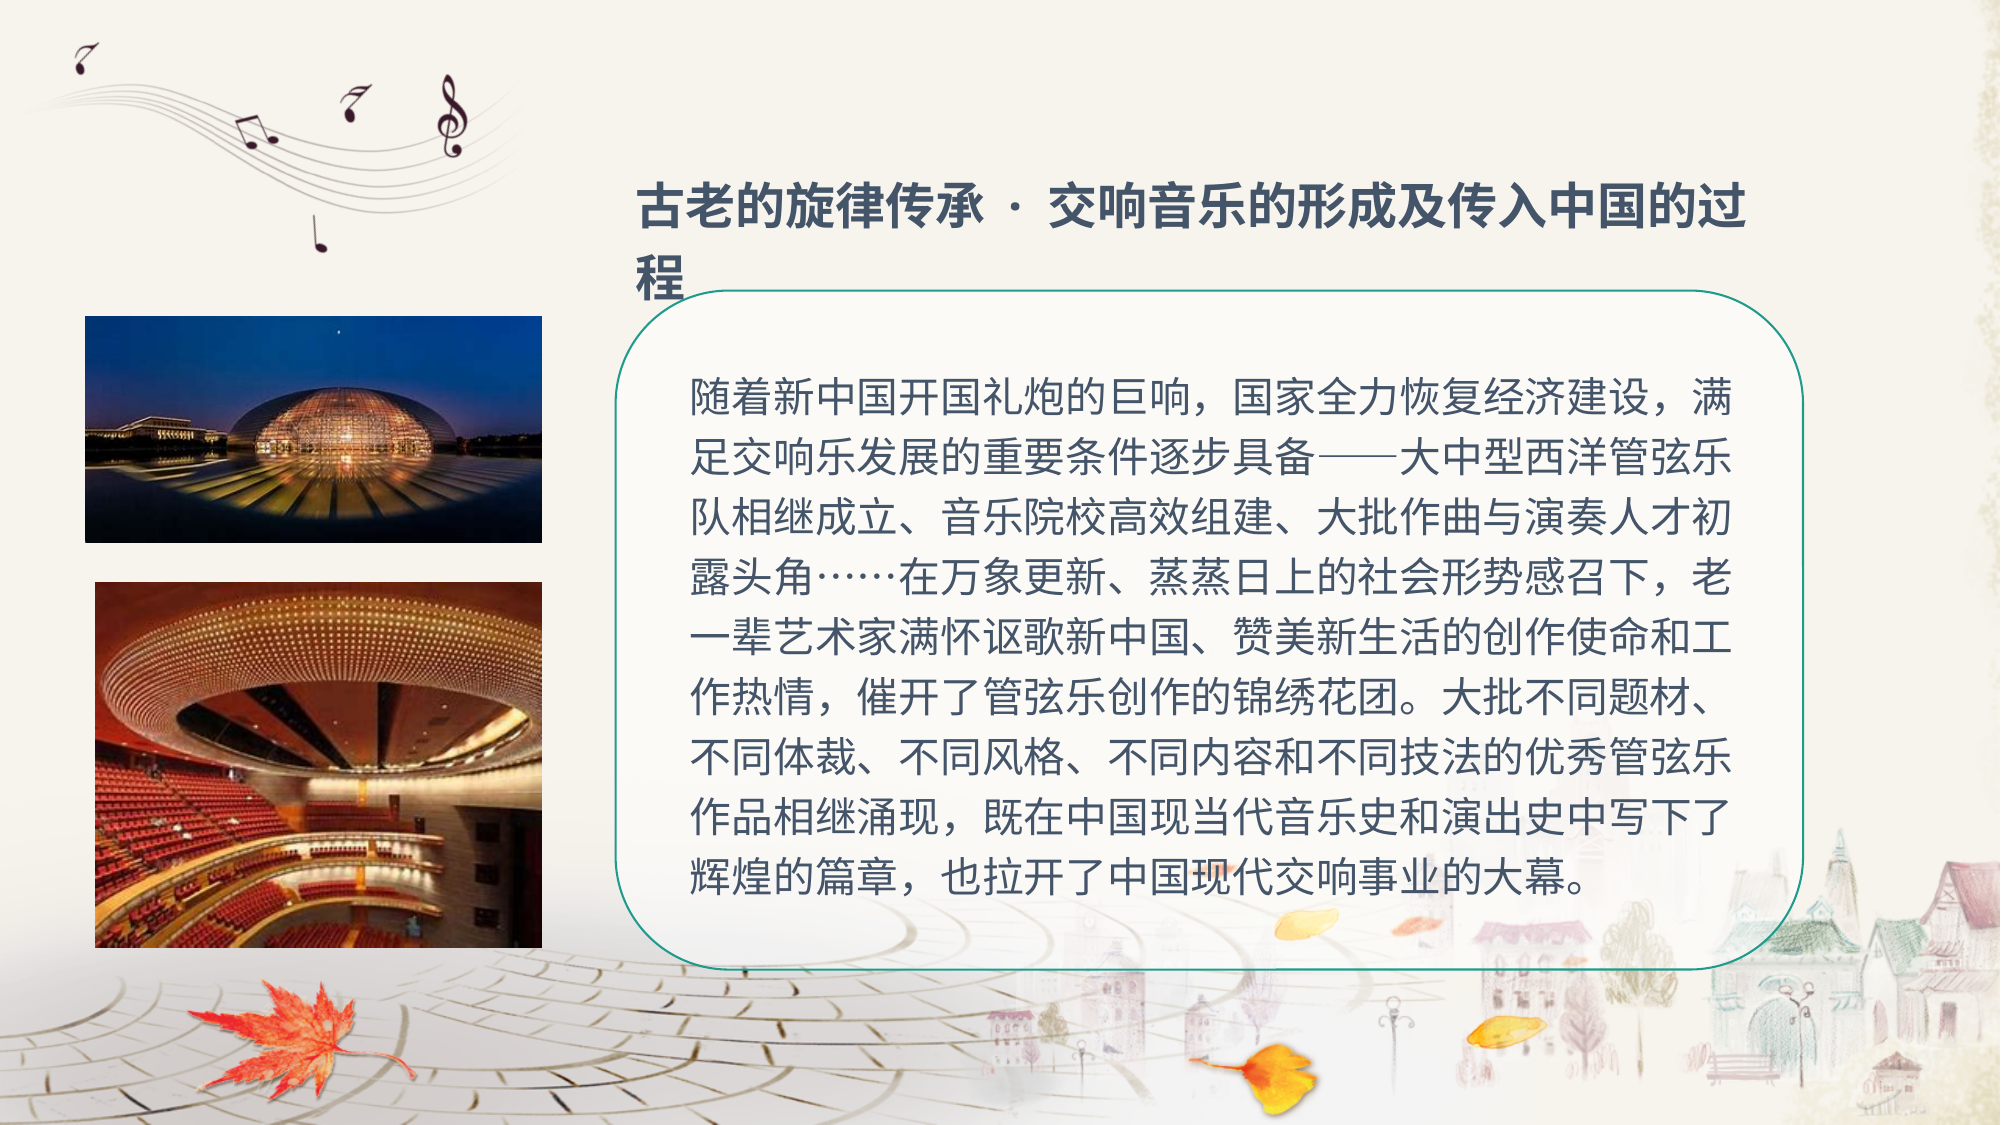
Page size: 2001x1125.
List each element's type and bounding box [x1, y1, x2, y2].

text_box [614, 368, 620, 892]
text_box [620, 155, 1804, 907]
text_box [626, 907, 1793, 971]
picture [0, 0, 2000, 1125]
